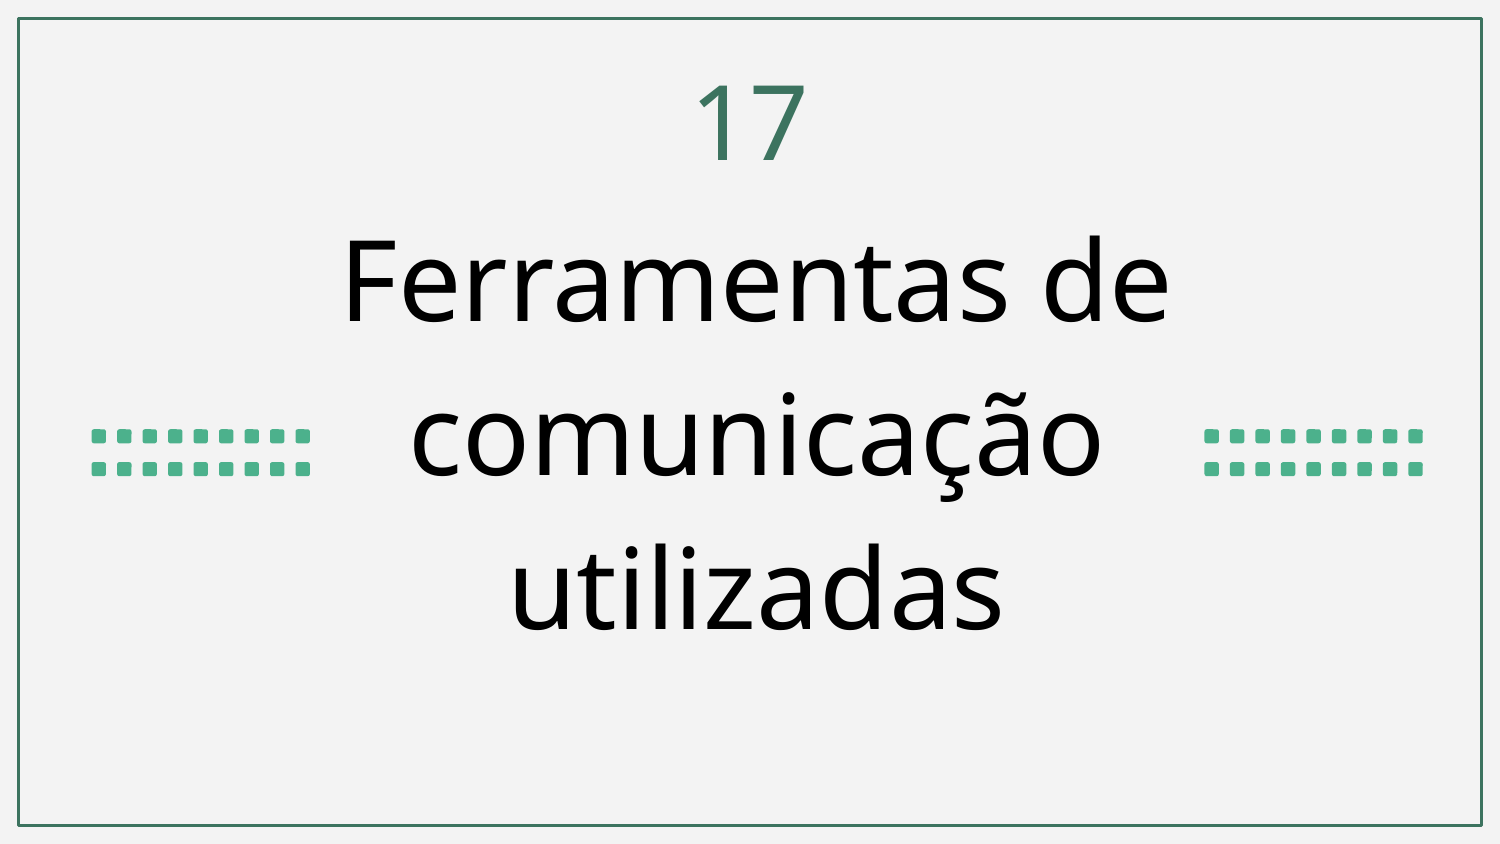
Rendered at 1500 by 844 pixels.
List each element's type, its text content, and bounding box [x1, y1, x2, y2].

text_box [177, 343, 225, 563]
text_box 17 [658, 98, 841, 264]
title Ferramentas de comunicação utilizadas [239, 175, 1275, 844]
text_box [1289, 343, 1338, 563]
